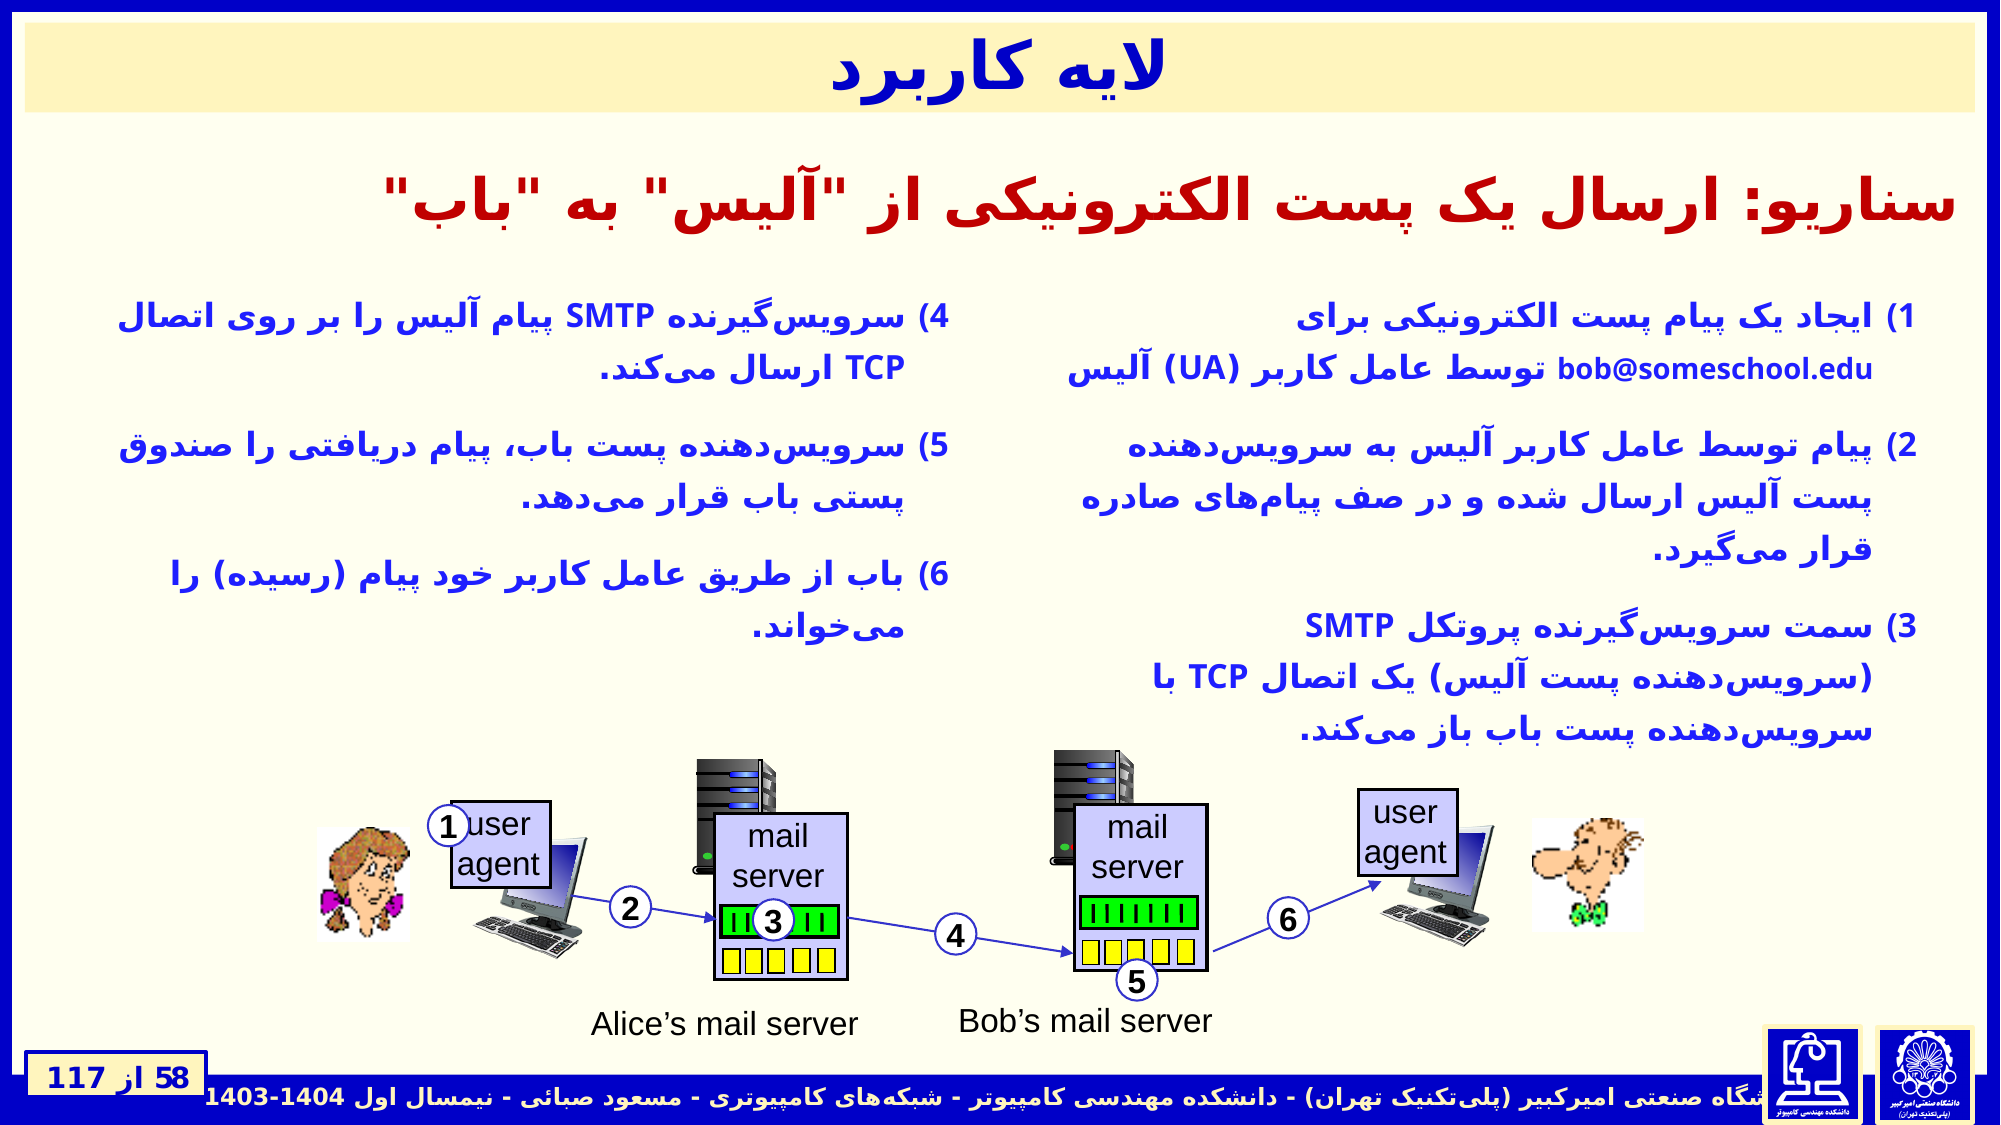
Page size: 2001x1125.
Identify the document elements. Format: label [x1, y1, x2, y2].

text_box [0, 0, 2000, 1125]
picture [1532, 818, 1644, 932]
picture [316, 827, 410, 942]
text_box [692, 759, 777, 874]
text_box [441, 794, 592, 968]
text_box [1050, 750, 1135, 865]
text_box [1074, 798, 1208, 971]
text_box [714, 807, 848, 980]
text_box [1348, 782, 1499, 956]
